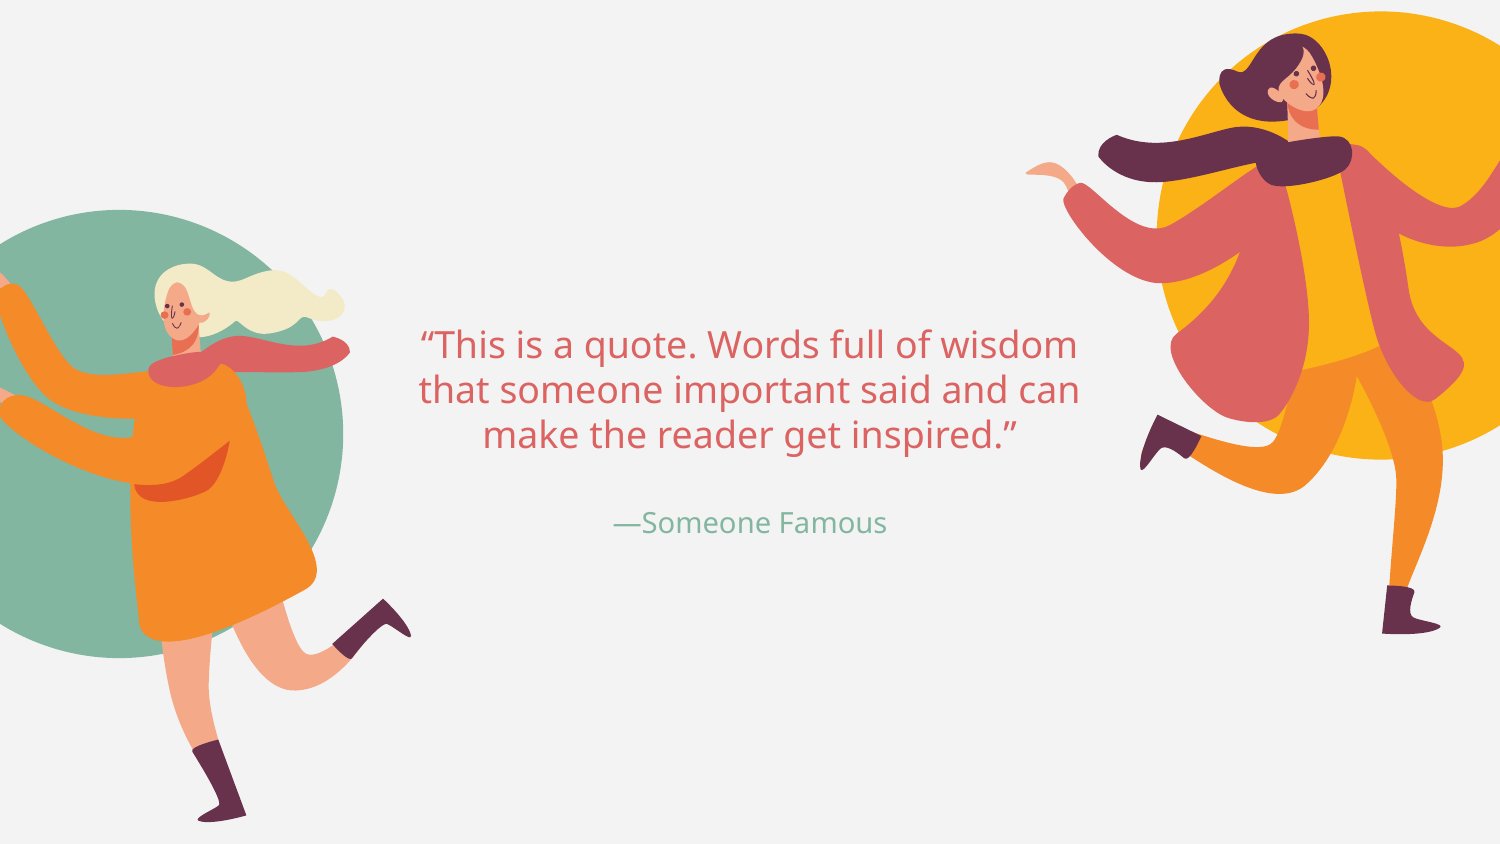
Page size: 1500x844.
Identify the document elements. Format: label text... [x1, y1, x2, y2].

subtitle “This is a quote. Words full of wisdom that someone important said and can make the reader get inspired.” [409, 305, 1077, 436]
title —Someone Famous [409, 489, 1077, 584]
text_box [1309, 11, 1452, 23]
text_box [0, 248, 403, 825]
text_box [1082, 24, 1500, 638]
text_box [0, 209, 243, 247]
